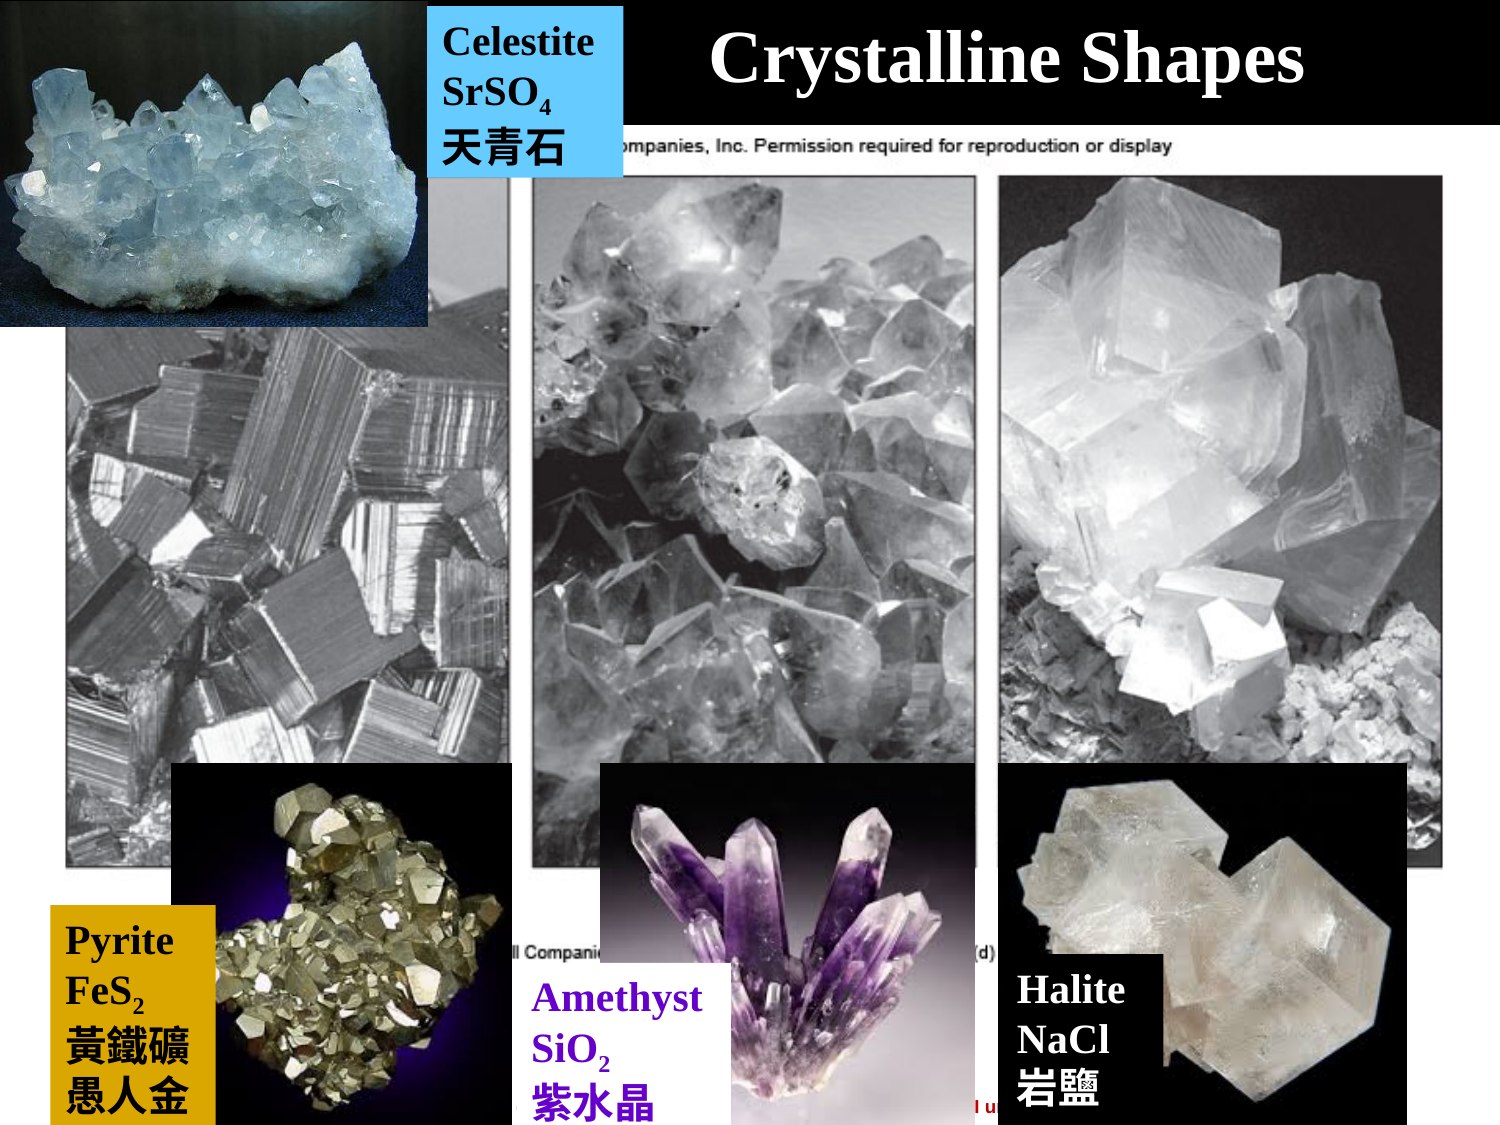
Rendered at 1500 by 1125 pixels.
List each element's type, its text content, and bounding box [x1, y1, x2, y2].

text_box Celestite SrSO4 天青石 [431, 6, 624, 136]
text_box Crystalline Shapes [427, 0, 1500, 125]
text_box Amethyst SiO2 紫水晶 [517, 973, 595, 1125]
text_box Pyrite FeS2 黃鐵礦愚人金 [50, 905, 165, 1125]
picture [0, 1, 1445, 1125]
